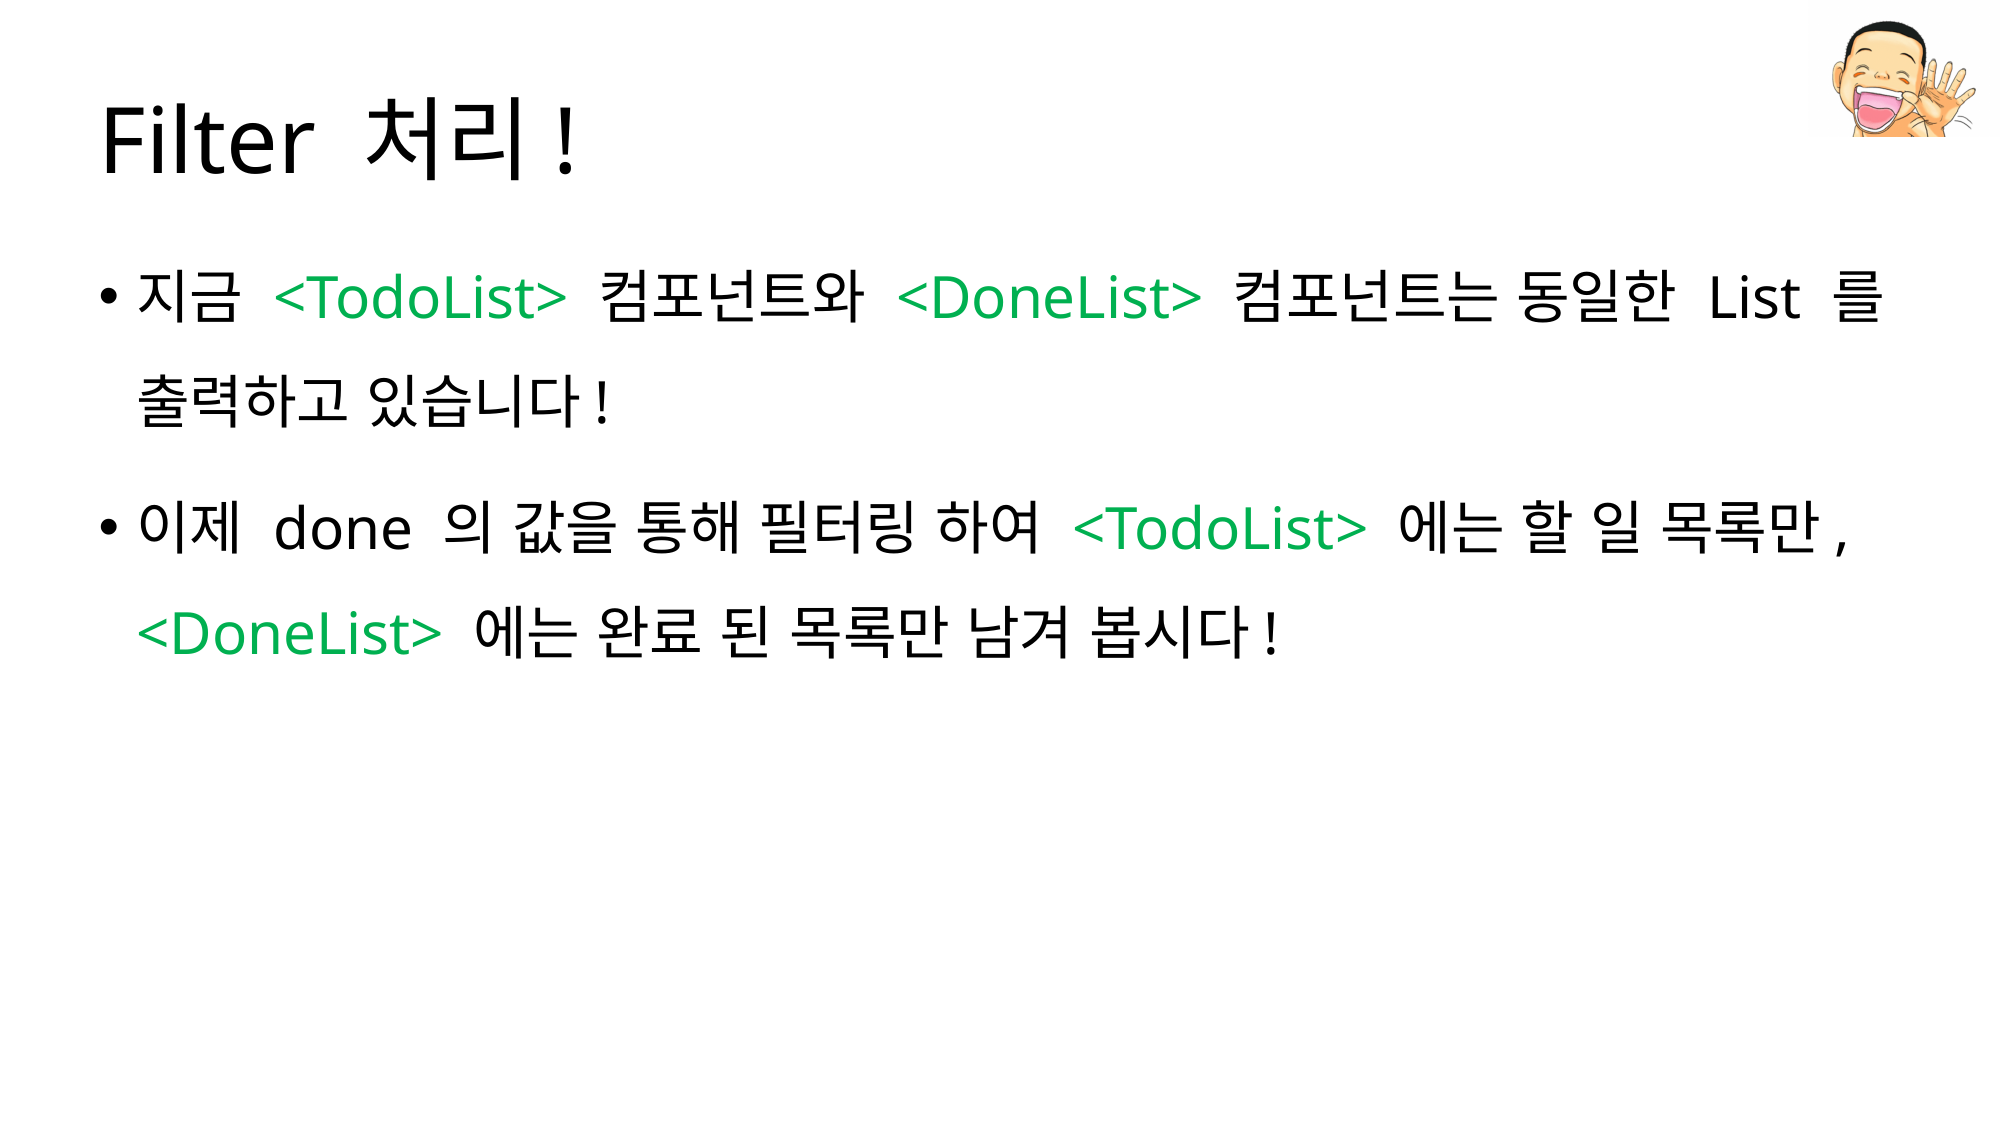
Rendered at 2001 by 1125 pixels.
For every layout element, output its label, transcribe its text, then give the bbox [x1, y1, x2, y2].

list 지금 <TodoList> 컴포넌트와 <DoneList> 컴포넌트는 동일한 List 를 출력하고 있습니다! 이제 done 의 값을 통해 필터링 하여 <TodoList> 에는 할 일 목록만, <DoneList> 에는 완료 된 목록만 남겨 봅시다! [83, 217, 1931, 1125]
picture [1931, 0, 2000, 137]
title Filter 처리! [83, 0, 1931, 217]
